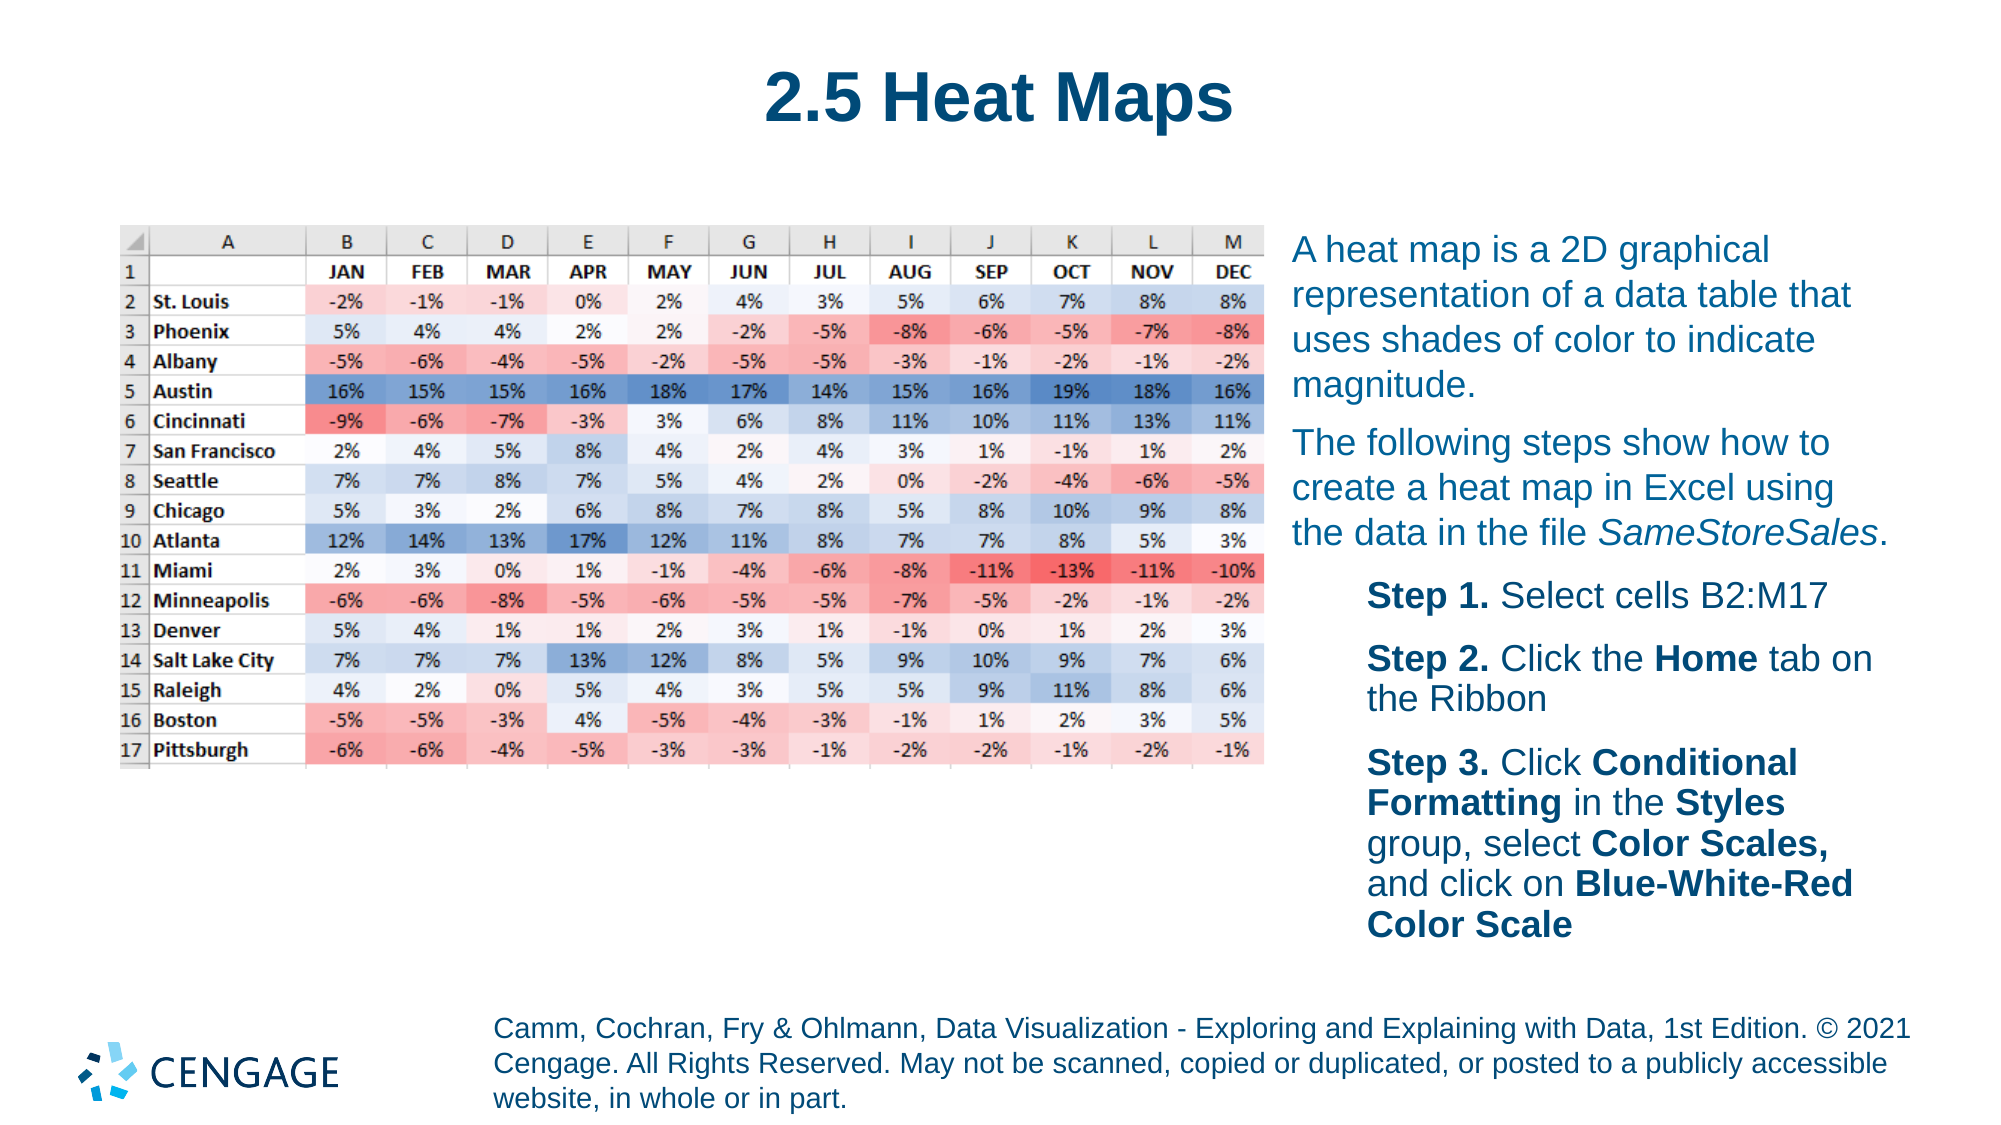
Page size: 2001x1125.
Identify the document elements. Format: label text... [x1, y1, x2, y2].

title 2.5 Heat Maps [137, 59, 1863, 171]
list A heat map is a 2D graphical representation of a data table that uses shades of color to indicate magnitude. The following steps show how to create a heat map in Excel using the data in the file SameStoreSales. Step 1. Select cells B2:M17 Step 2. Click the Home tab on the Ribbon Step 3. Click Conditional Formatting in the Styles group, select Color Scales, and click on Blue-White-Red Color Scale [1291, 225, 1893, 958]
picture [119, 224, 1265, 769]
picture [78, 1042, 338, 1101]
